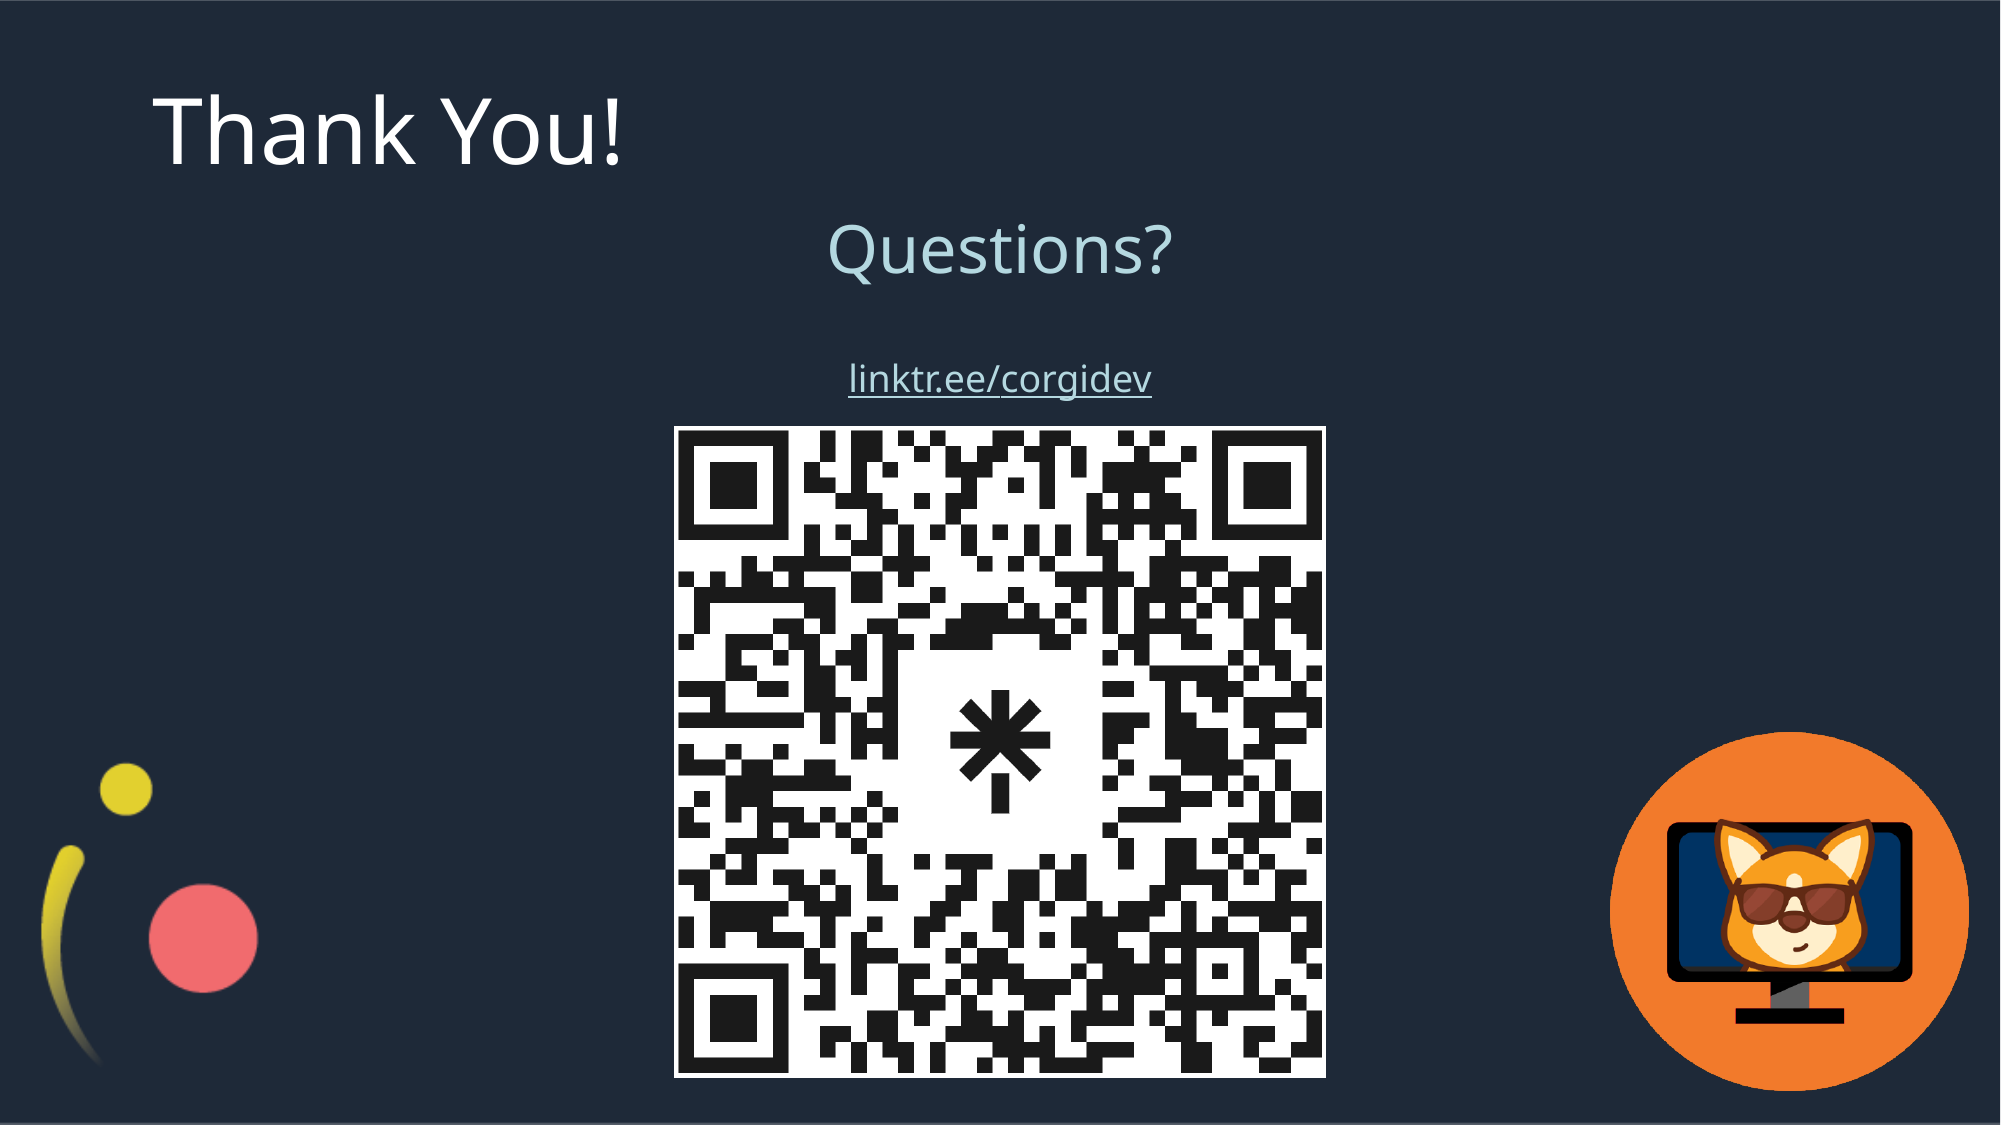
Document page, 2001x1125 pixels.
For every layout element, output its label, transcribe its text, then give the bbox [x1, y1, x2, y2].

text_box linktr.ee/corgidev [500, 347, 1500, 414]
list Questions? [0, 208, 2000, 292]
title Thank You! [137, 26, 1505, 208]
picture [0, 0, 2001, 1125]
